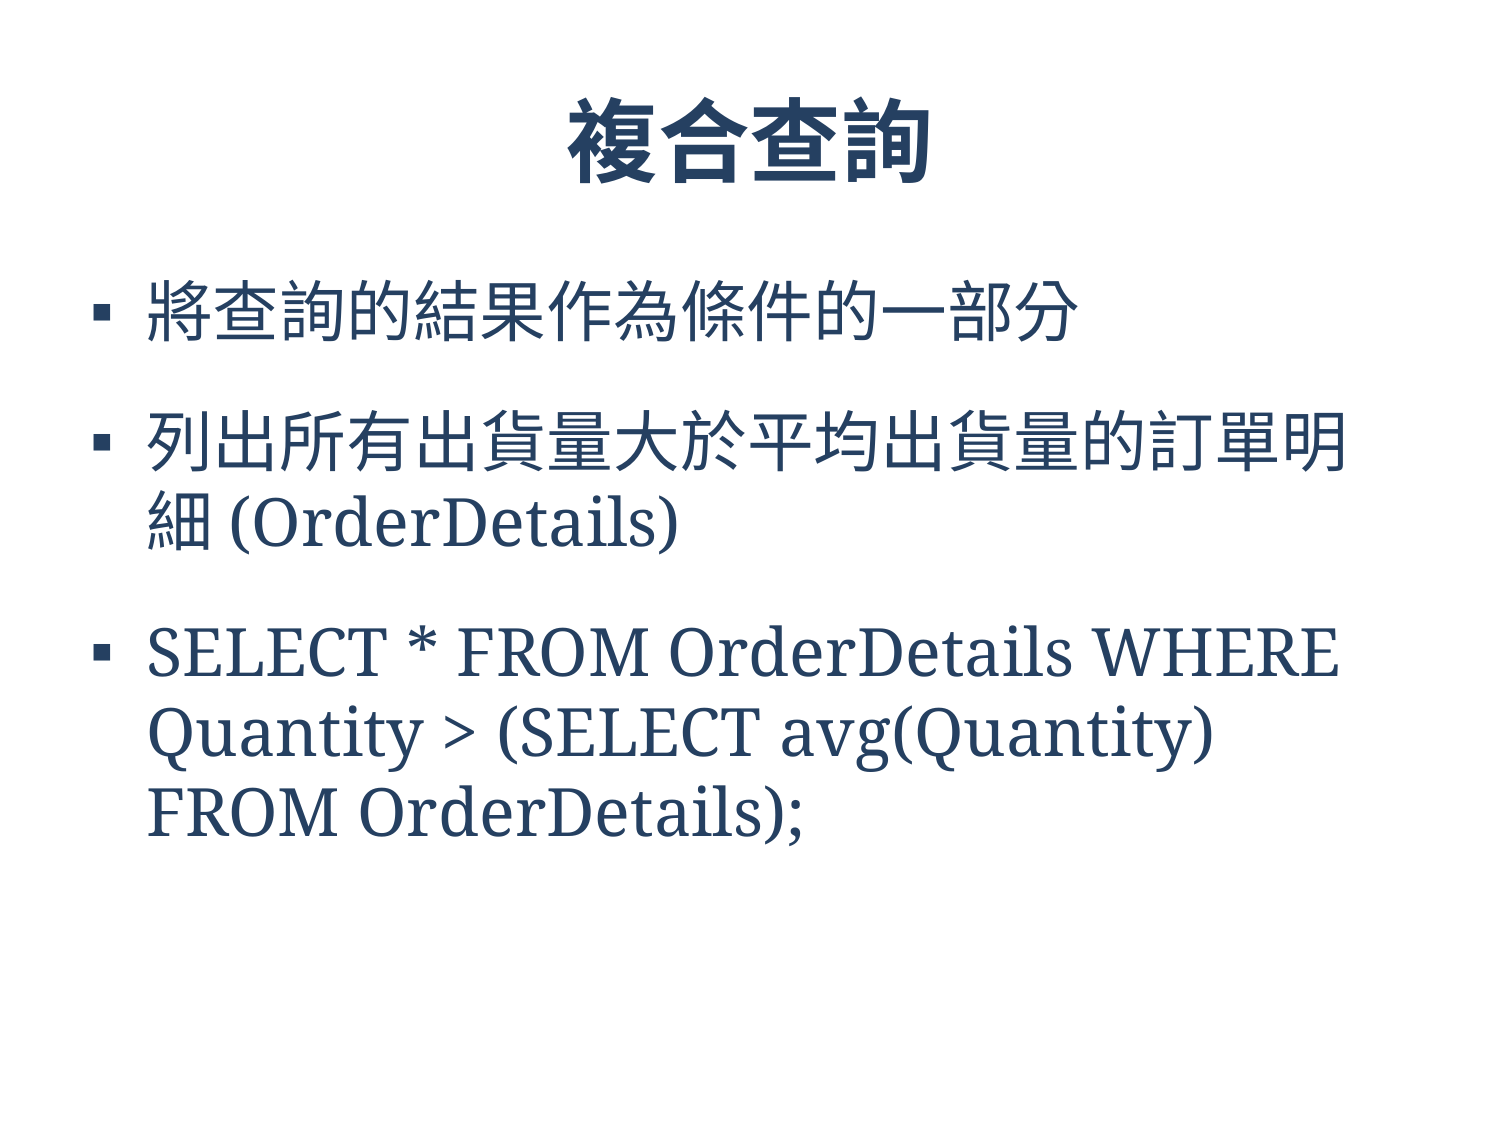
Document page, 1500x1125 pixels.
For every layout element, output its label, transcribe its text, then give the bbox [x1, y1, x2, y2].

list 將查詢的結果作為條件的一部分 列出所有出貨量大於平均出貨量的訂單明細(OrderDetails) SELECT * FROM OrderDetails WHERE Quantity > (SELECT avg(Quantity) FROM OrderDetails); [75, 262, 1425, 1005]
title 複合查詢 [75, 45, 1425, 233]
